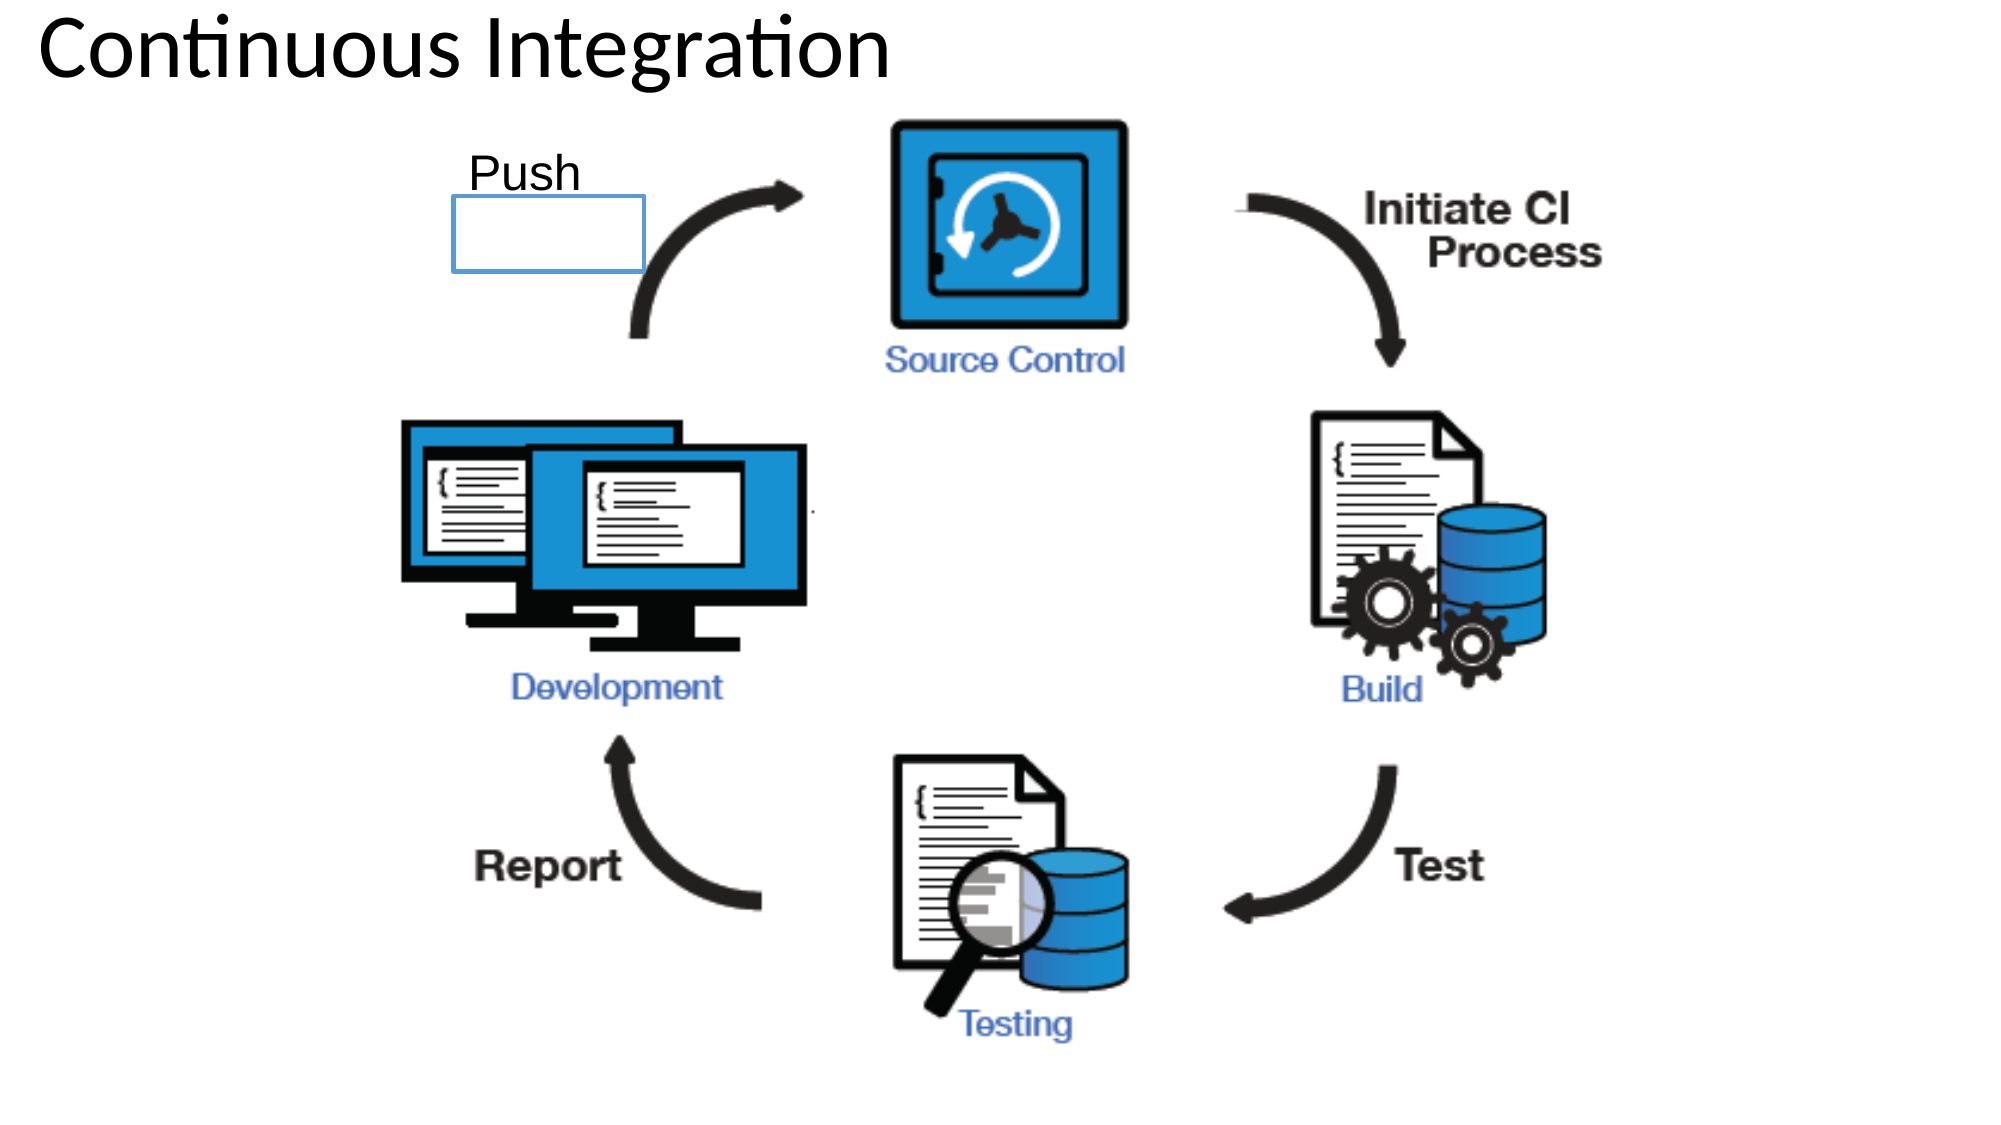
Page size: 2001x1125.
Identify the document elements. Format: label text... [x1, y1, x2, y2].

title Continuous Integration [23, 0, 1979, 96]
picture [391, 111, 1610, 1045]
